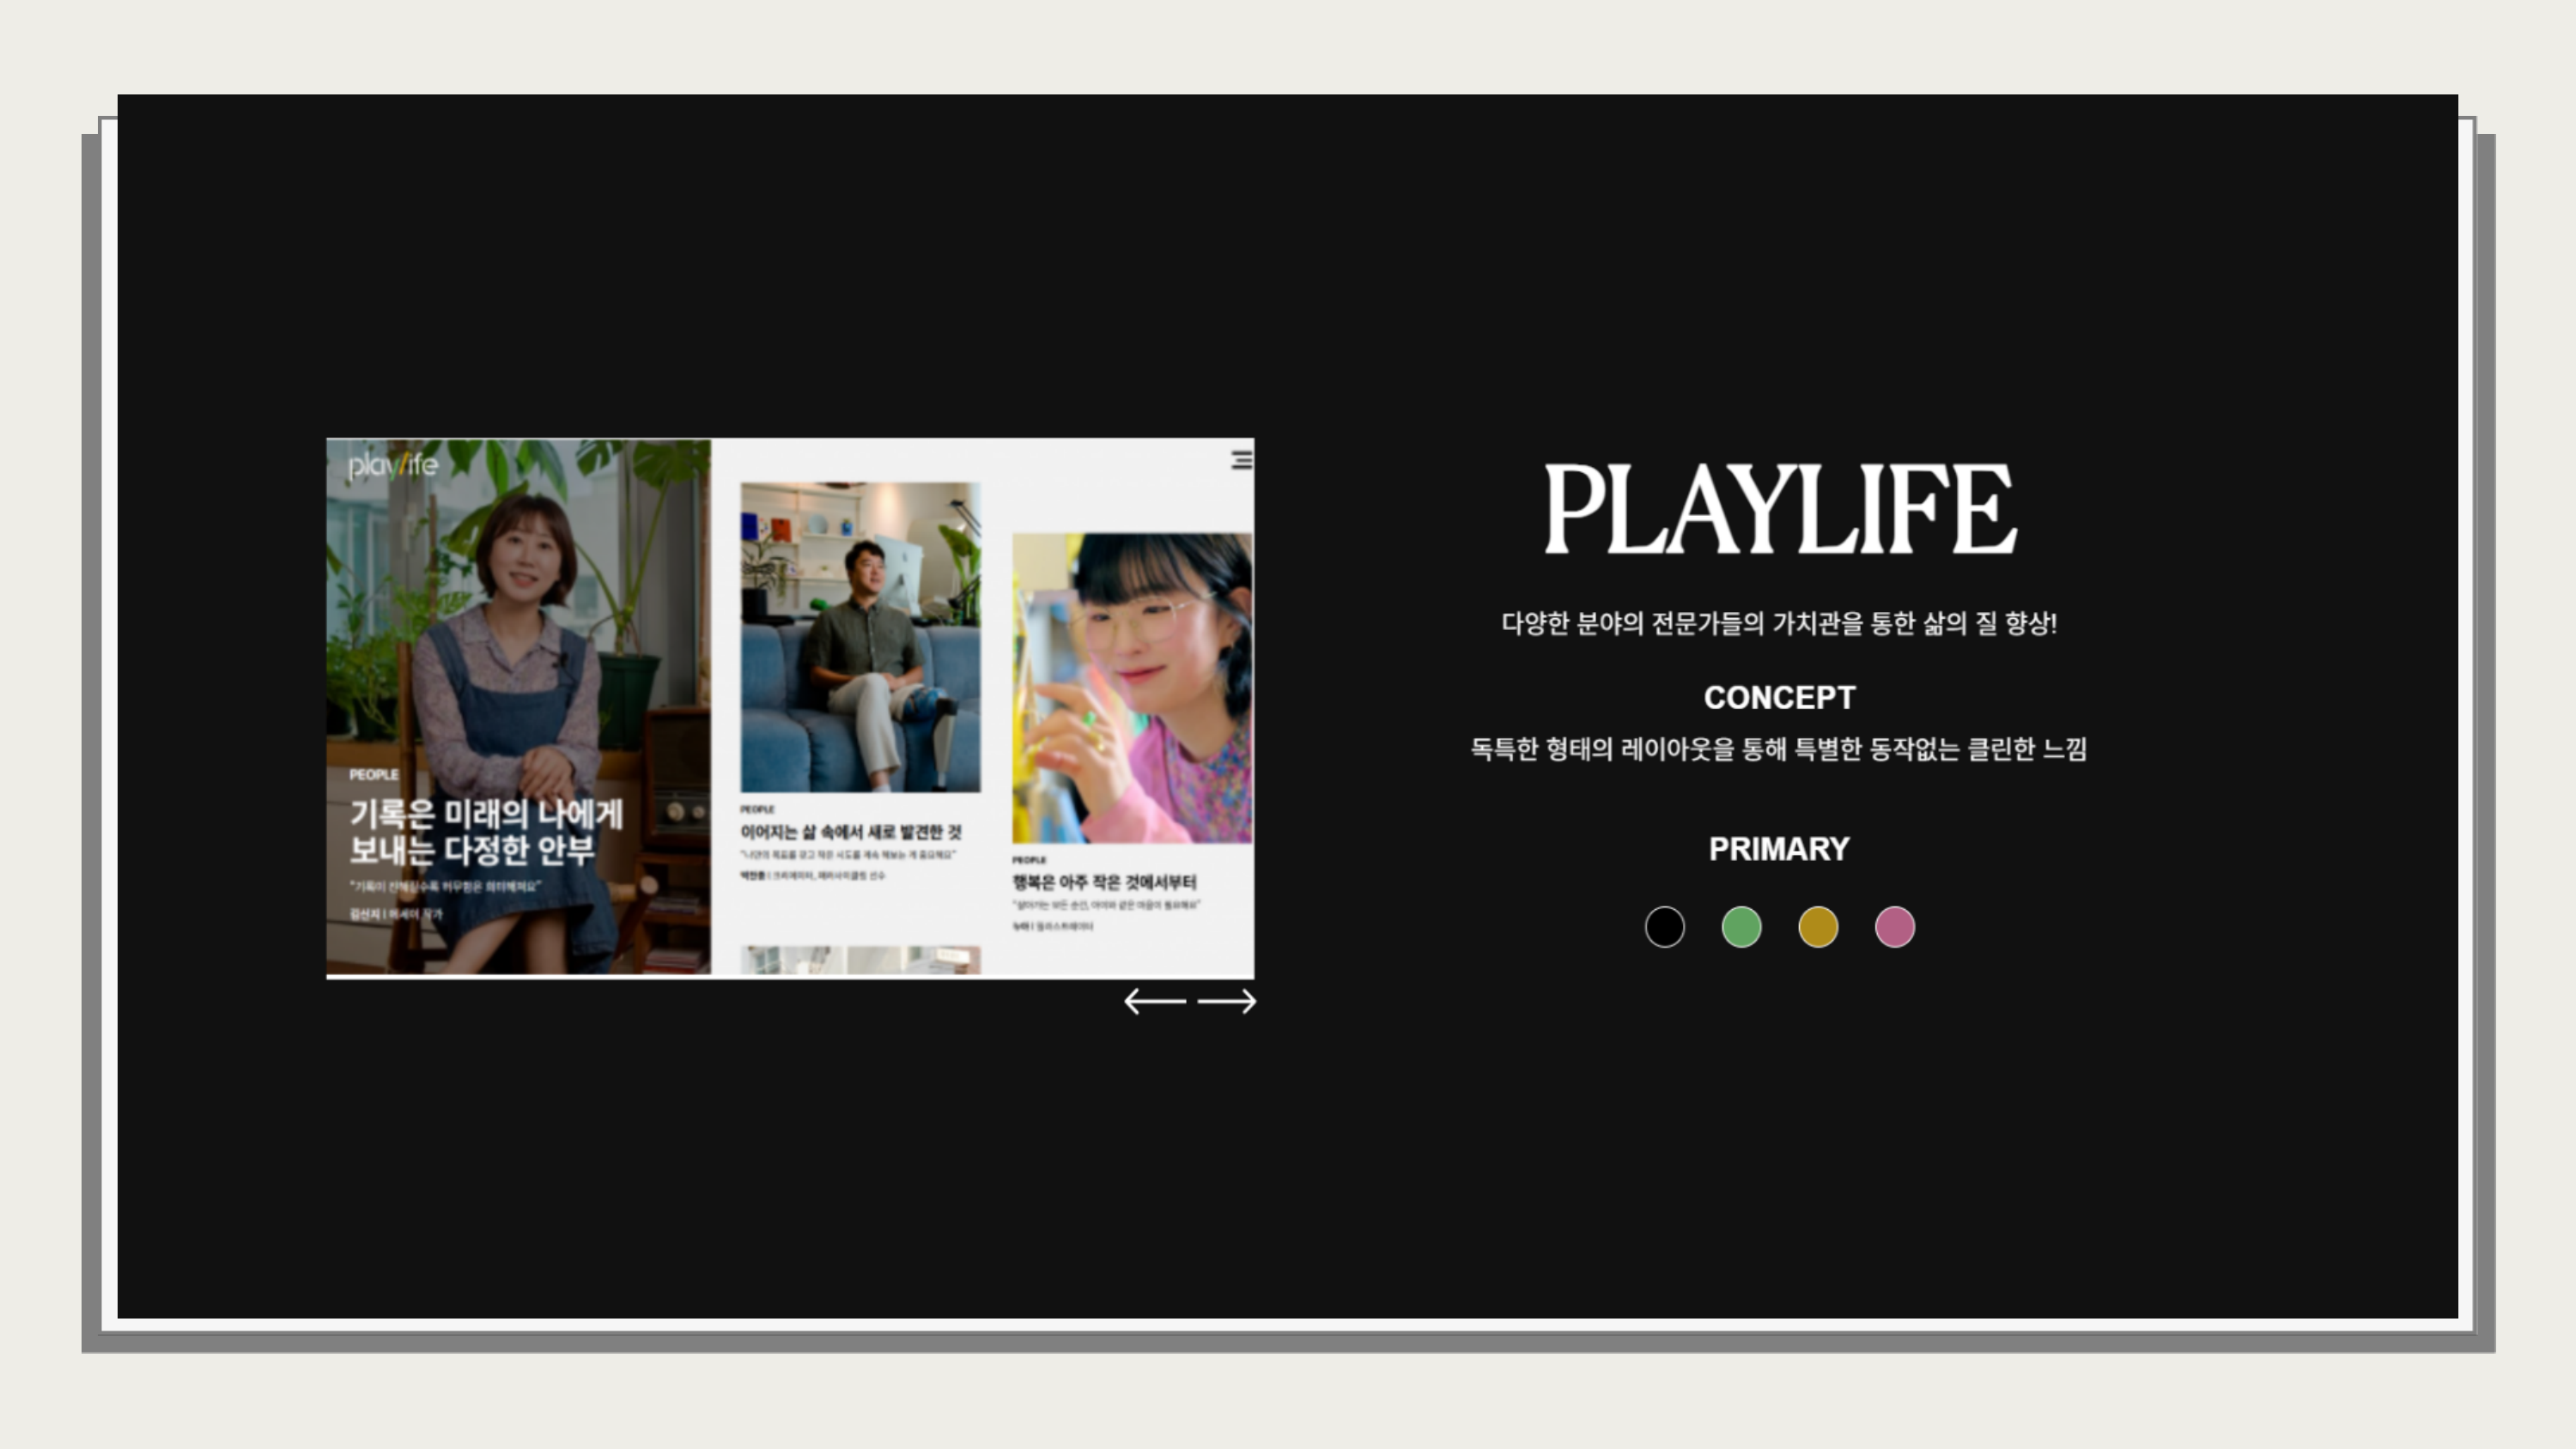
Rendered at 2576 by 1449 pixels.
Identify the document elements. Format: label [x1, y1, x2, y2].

picture [82, 94, 2496, 1355]
